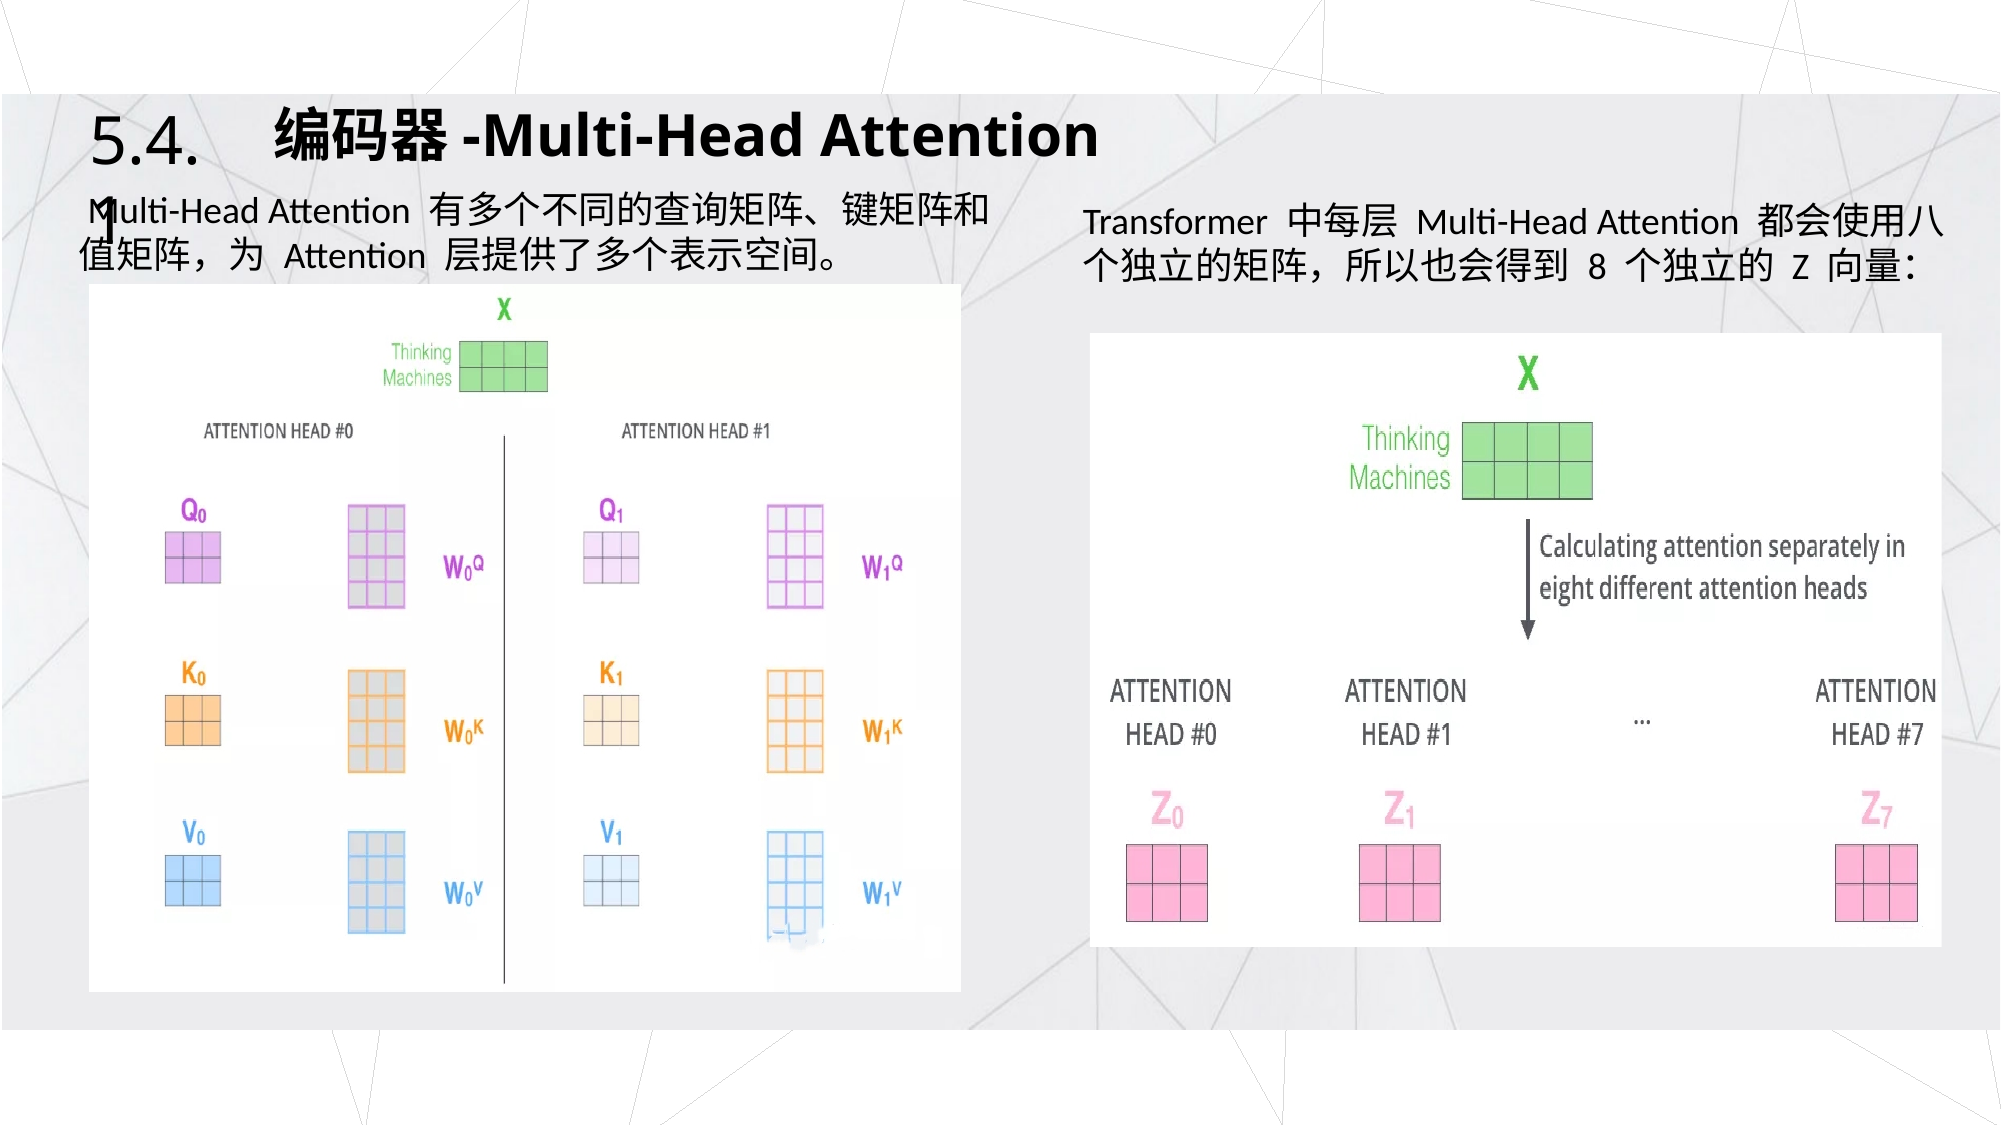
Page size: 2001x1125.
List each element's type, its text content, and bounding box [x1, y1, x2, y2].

text_box Multi-Head Attention 有多个不同的查询矩阵、键矩阵和值矩阵，为 Attention 层提供了多个表示空间。 [64, 178, 1033, 283]
text_box Transformer 中每层 Multi-Head Attention 都会使用八个独立的矩阵，所以也会得到 8 个独立的 Z 向量： [1068, 189, 1993, 295]
text_box 编码器-Multi-Head Attention [273, 97, 1303, 168]
picture [2, 94, 2001, 1030]
text_box 5.4.1 [89, 97, 236, 178]
